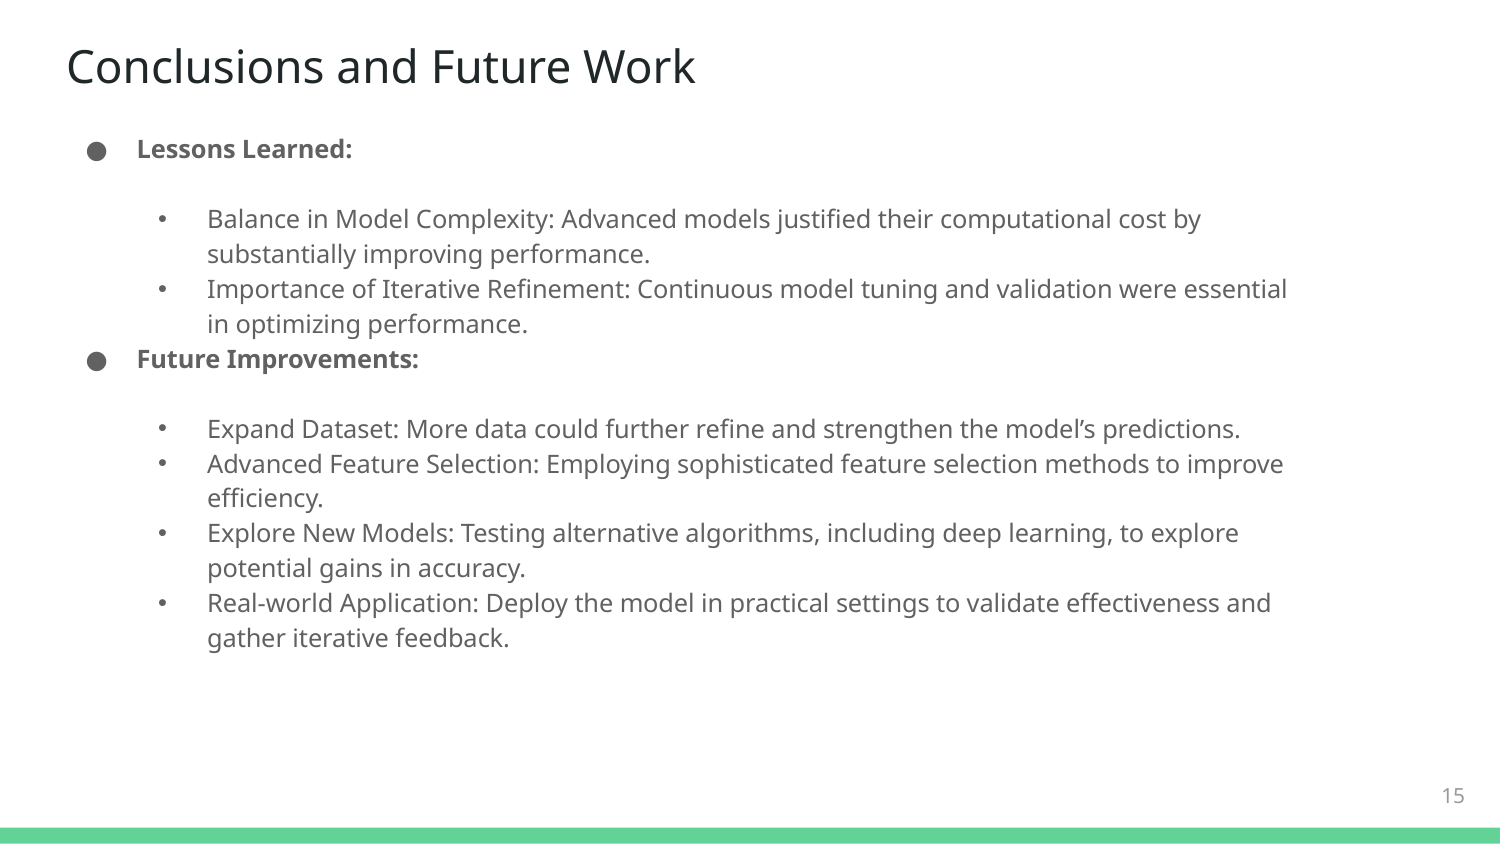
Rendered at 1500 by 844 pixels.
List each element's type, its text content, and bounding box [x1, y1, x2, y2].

list Lessons Learned: Balance in Model Complexity: Advanced models justified their computational cost by substantially improving performance. Importance of Iterative Refinement: Continuous model tuning and validation were essential in optimizing performance. Future Improvements: Expand Dataset: More data could further refine and strengthen the model’s predictions. Advanced Feature Selection: Employing sophisticated feature selection methods to improve efficiency. Explore New Models: Testing alternative algorithms, including deep learning, to explore potential gains in accuracy. Real-world Application: Deploy the model in practical settings to validate effectiveness and gather iterative feedback. [51, 114, 1314, 675]
title Conclusions and Future Work [51, 23, 1449, 117]
slide_number 15 [1389, 764, 1480, 830]
